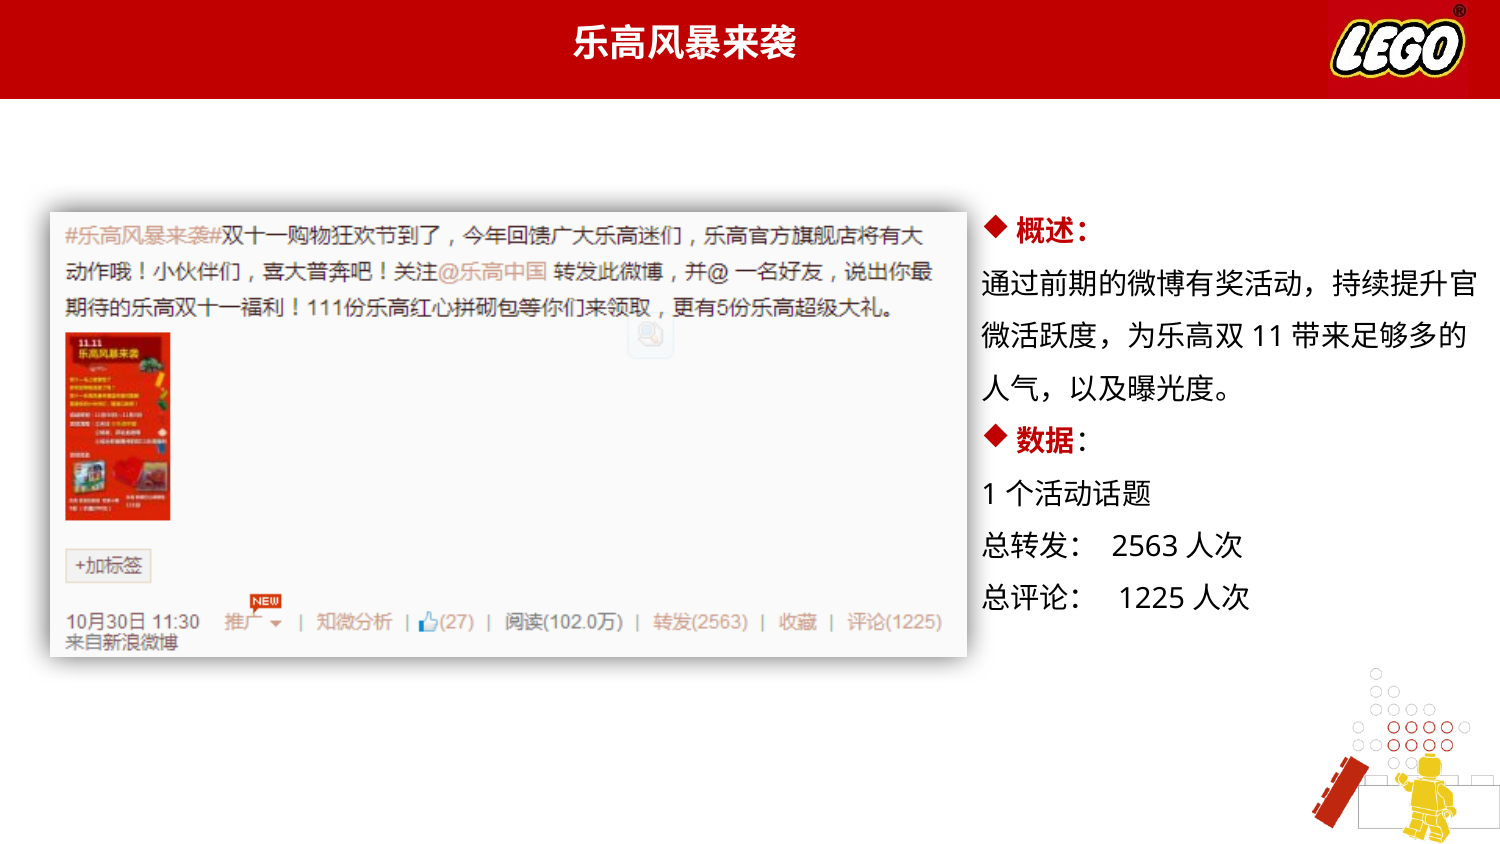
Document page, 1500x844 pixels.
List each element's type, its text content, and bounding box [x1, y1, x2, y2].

text_box 乐高风暴来袭 [466, 11, 904, 72]
picture [1312, 668, 1500, 844]
picture [1328, 0, 1468, 99]
text_box 概述： 通过前期的微博有奖活动，持续提升官微活跃度，为乐高双11带来足够多的人气，以及曝光度。 数据： 1个活动话题 总转发： 2563人次 总评论： 1225人次 [966, 187, 1500, 623]
picture [50, 212, 967, 657]
